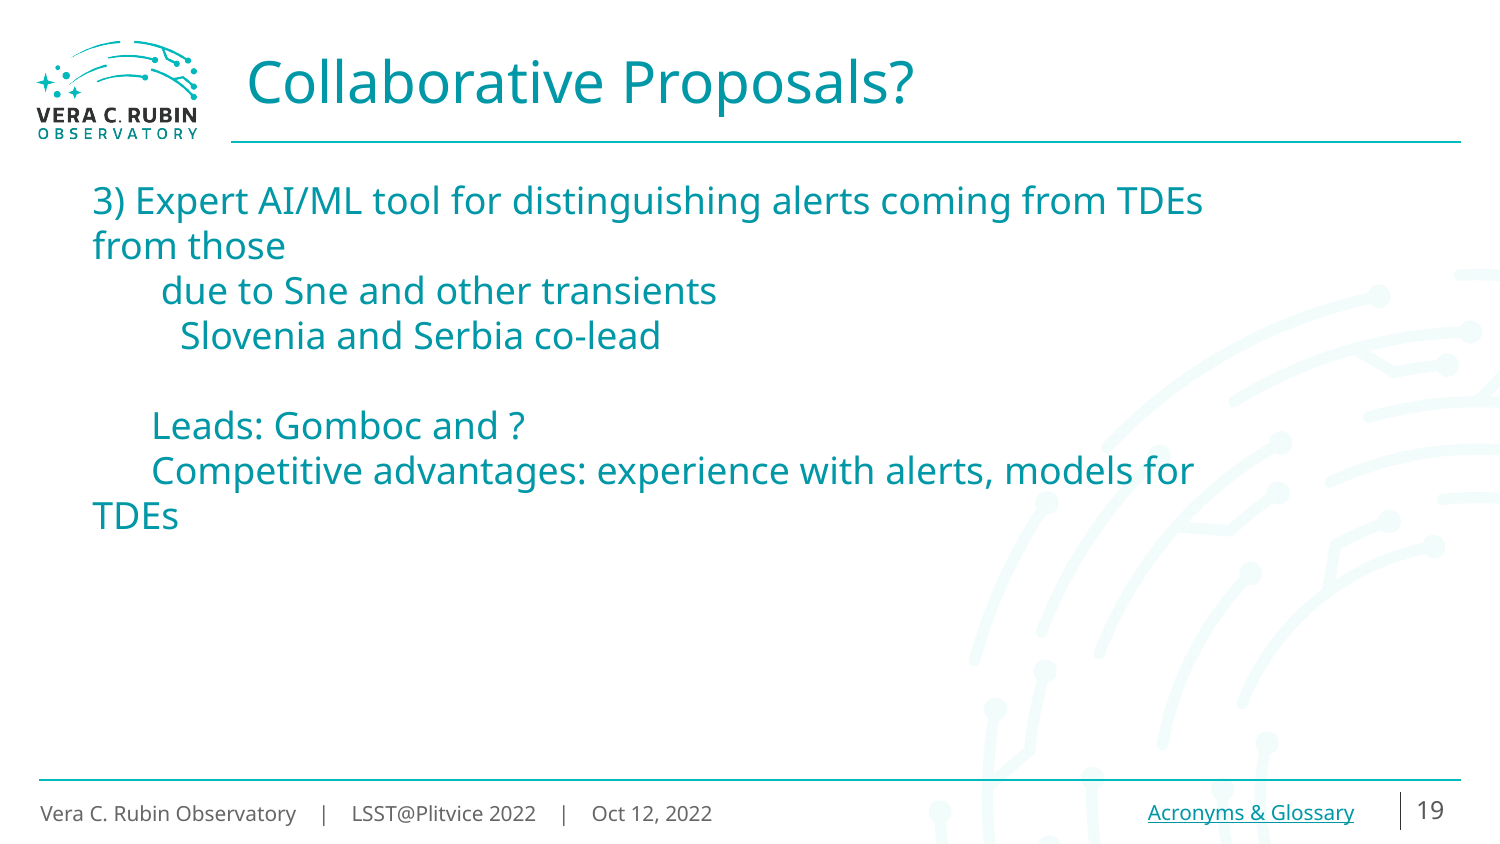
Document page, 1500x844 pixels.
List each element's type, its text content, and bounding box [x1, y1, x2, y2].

text_box 3) Expert AI/ML tool for distinguishing alerts coming from TDEs from those due to Sne and other transients Slovenia and Serbia co-lead Leads: Gomboc and ? Competitive advantages: experience with alerts, models for TDEs [58, 162, 1293, 772]
slide_number 19 [1369, 779, 1460, 844]
text_box Collaborative Proposals? [231, 27, 1478, 132]
picture [0, 0, 210, 145]
